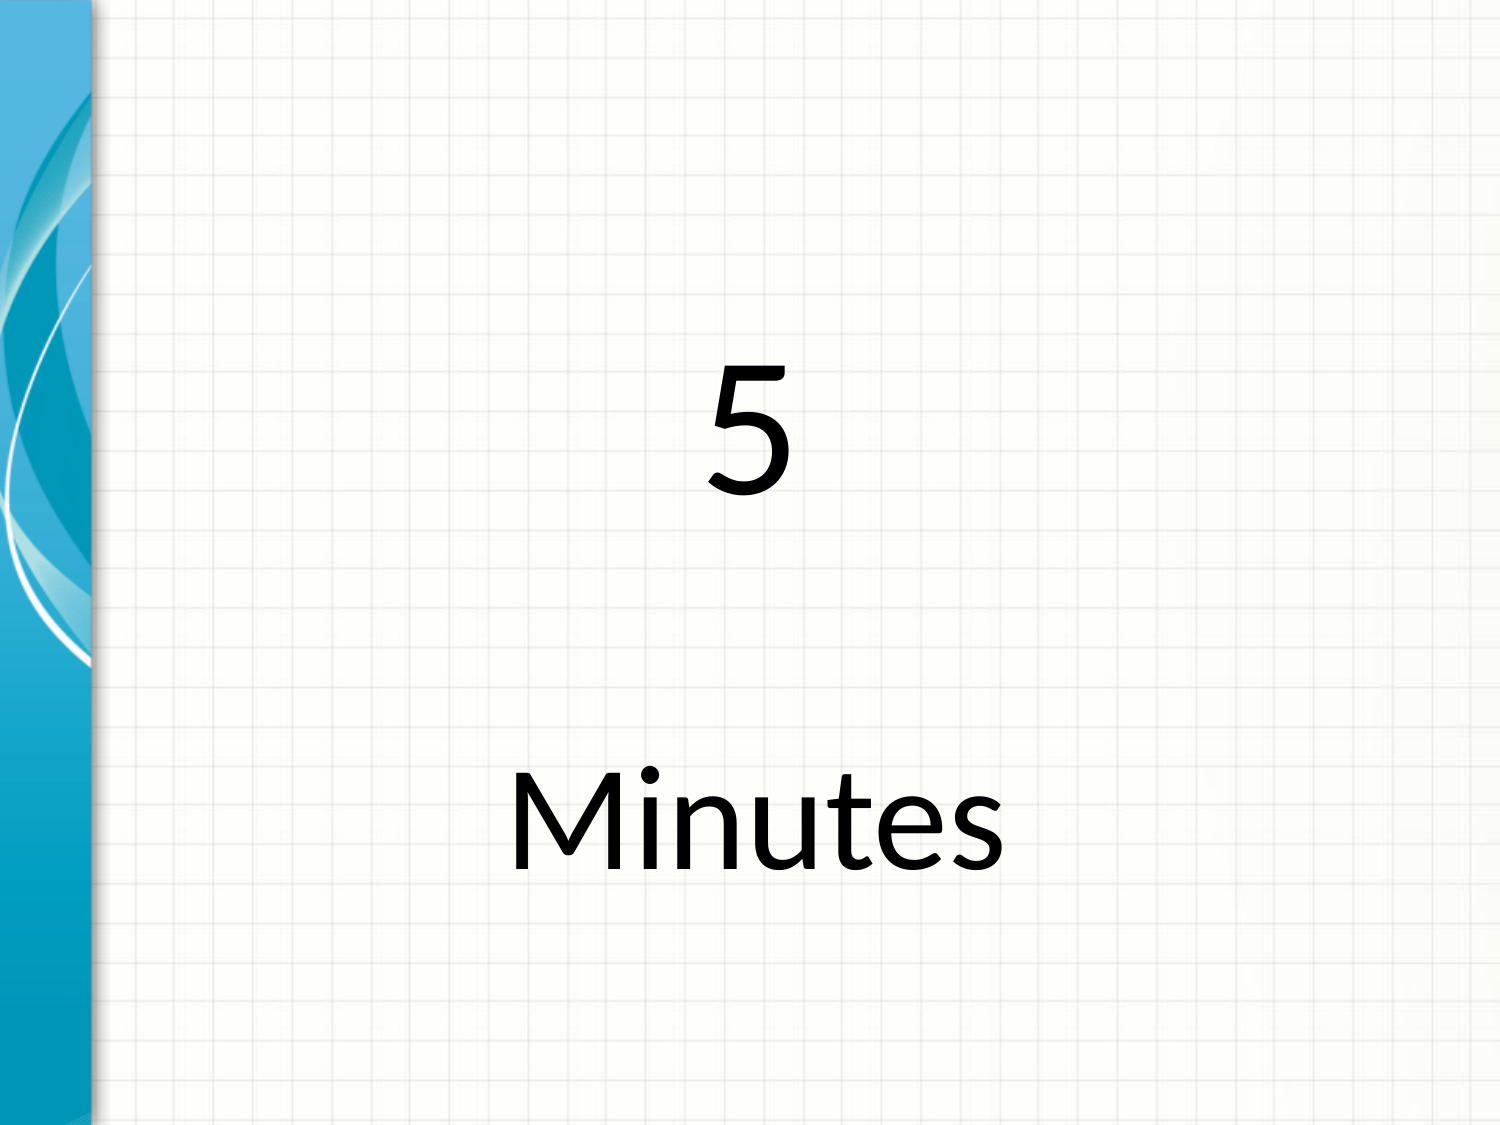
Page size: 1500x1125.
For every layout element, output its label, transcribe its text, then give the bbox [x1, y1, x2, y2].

text_box Minutes [374, 712, 1138, 908]
text_box 5 [575, 287, 925, 543]
picture [0, 0, 1500, 1125]
